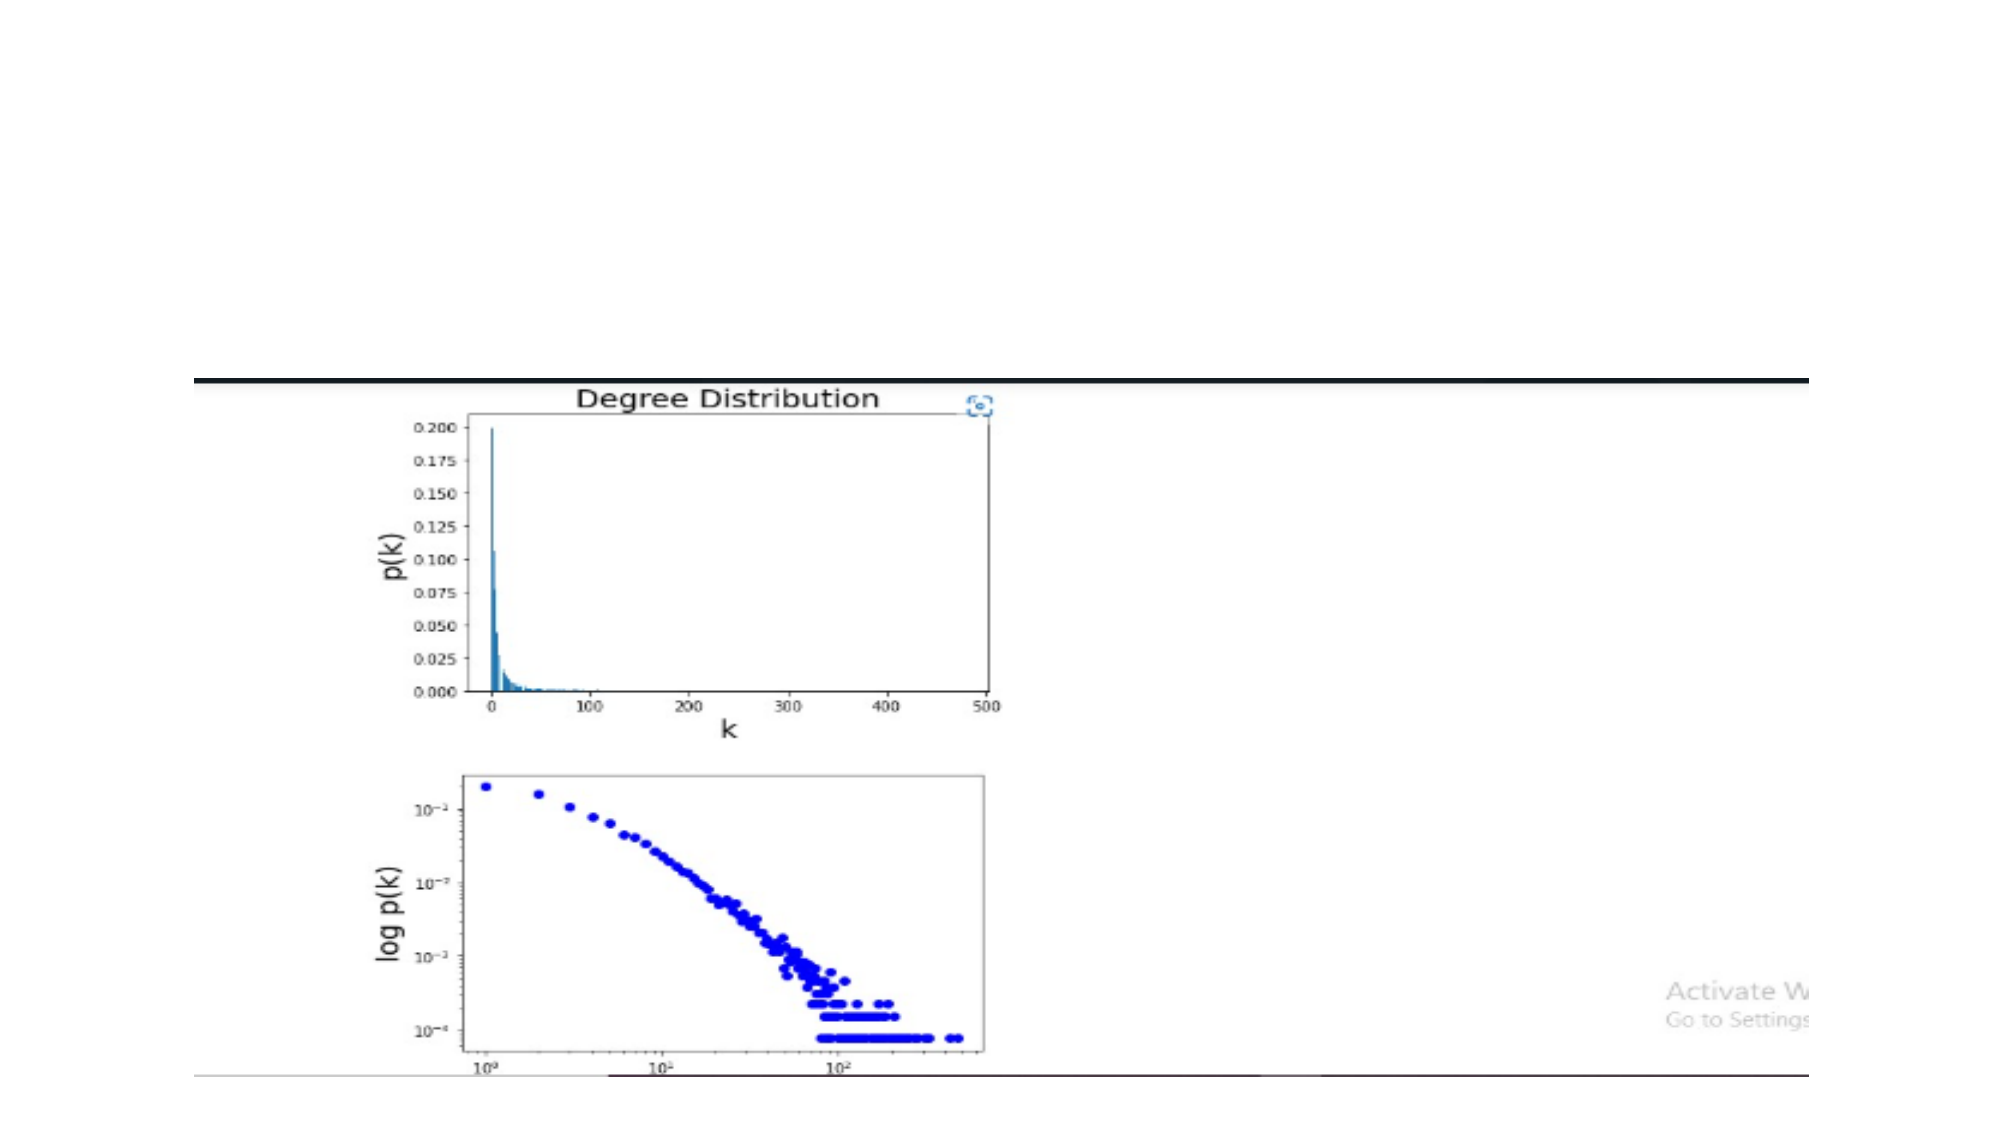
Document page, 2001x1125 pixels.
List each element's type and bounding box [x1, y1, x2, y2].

list [194, 378, 1809, 1077]
